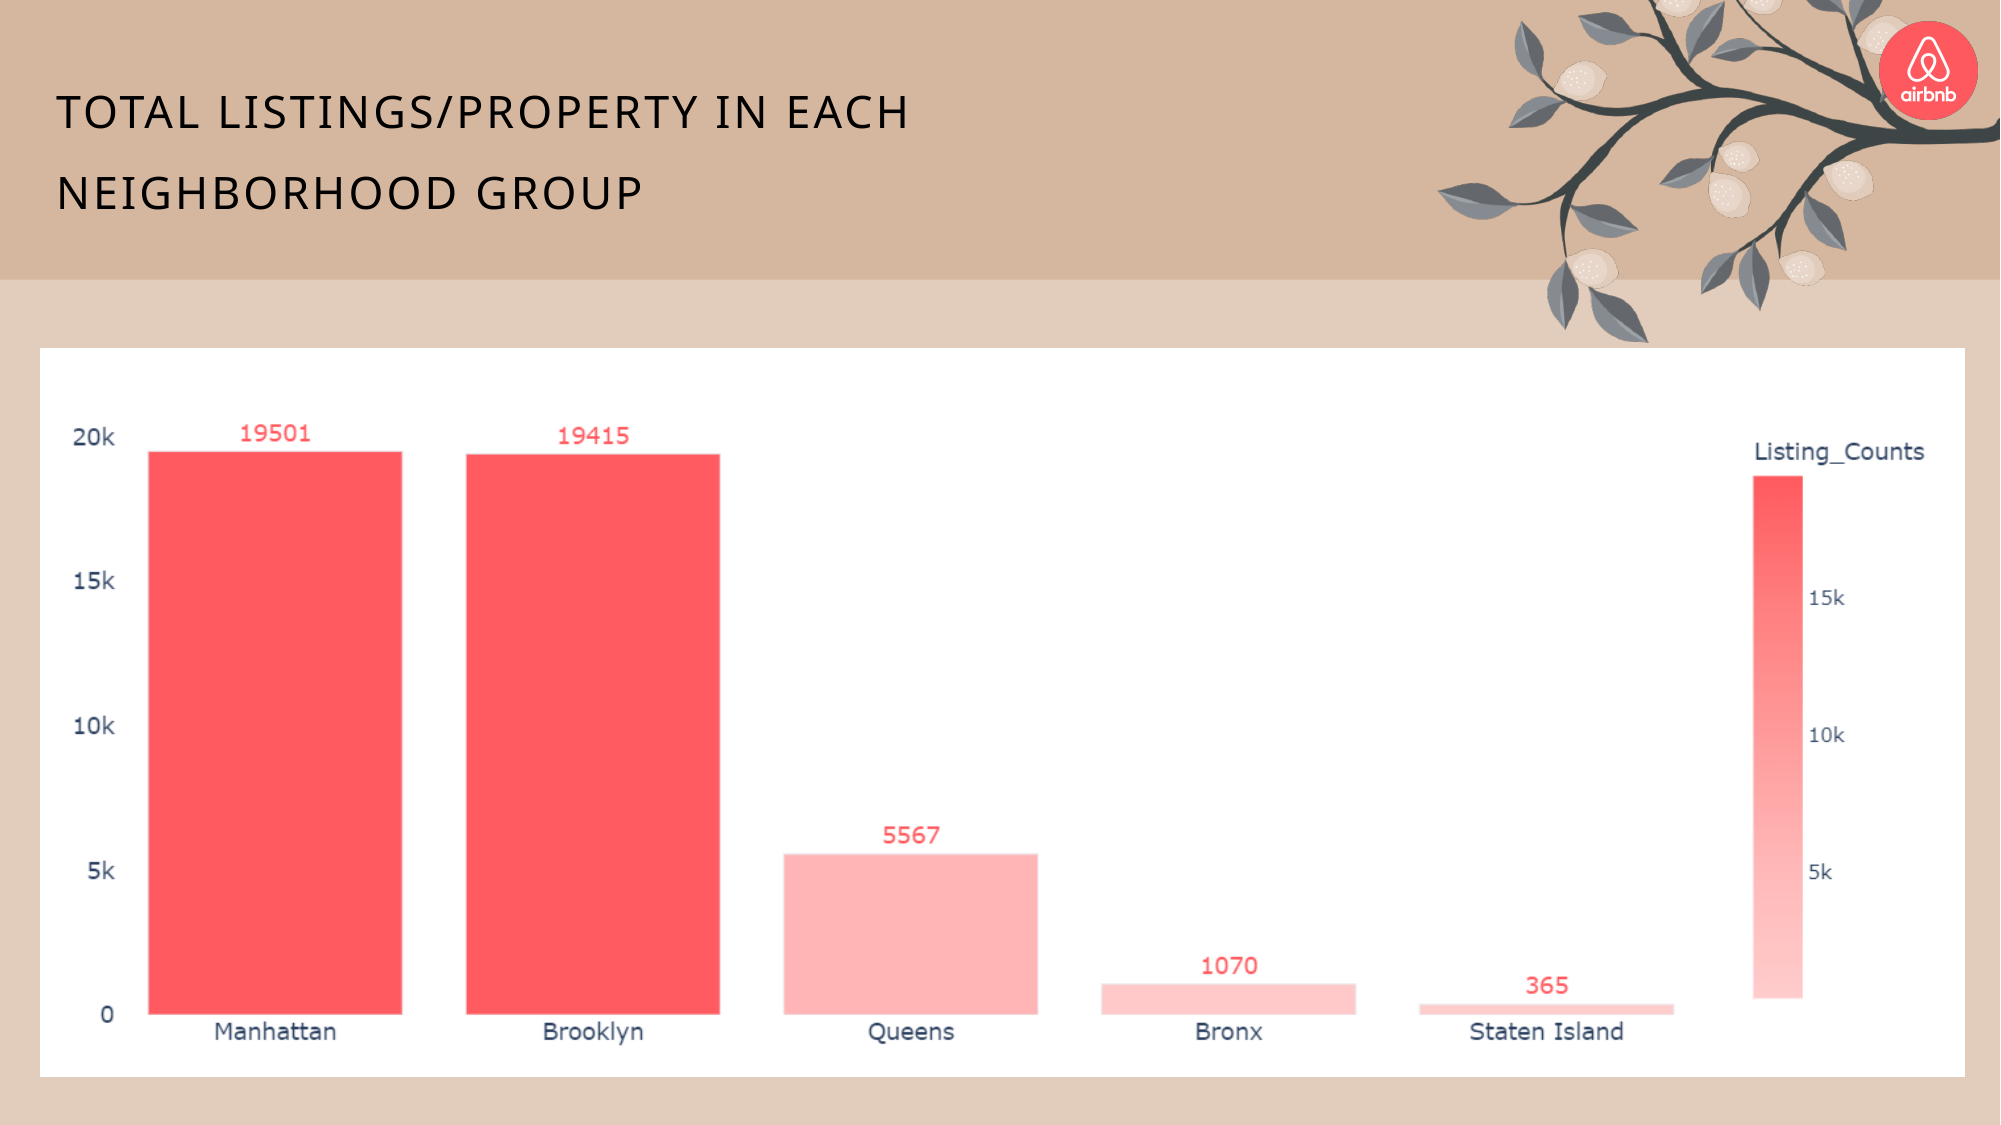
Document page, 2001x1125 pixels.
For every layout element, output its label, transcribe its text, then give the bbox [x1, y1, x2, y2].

title Total Listings/Property in Each Neighborhood Group [40, 48, 1304, 227]
picture [40, 0, 2000, 1077]
